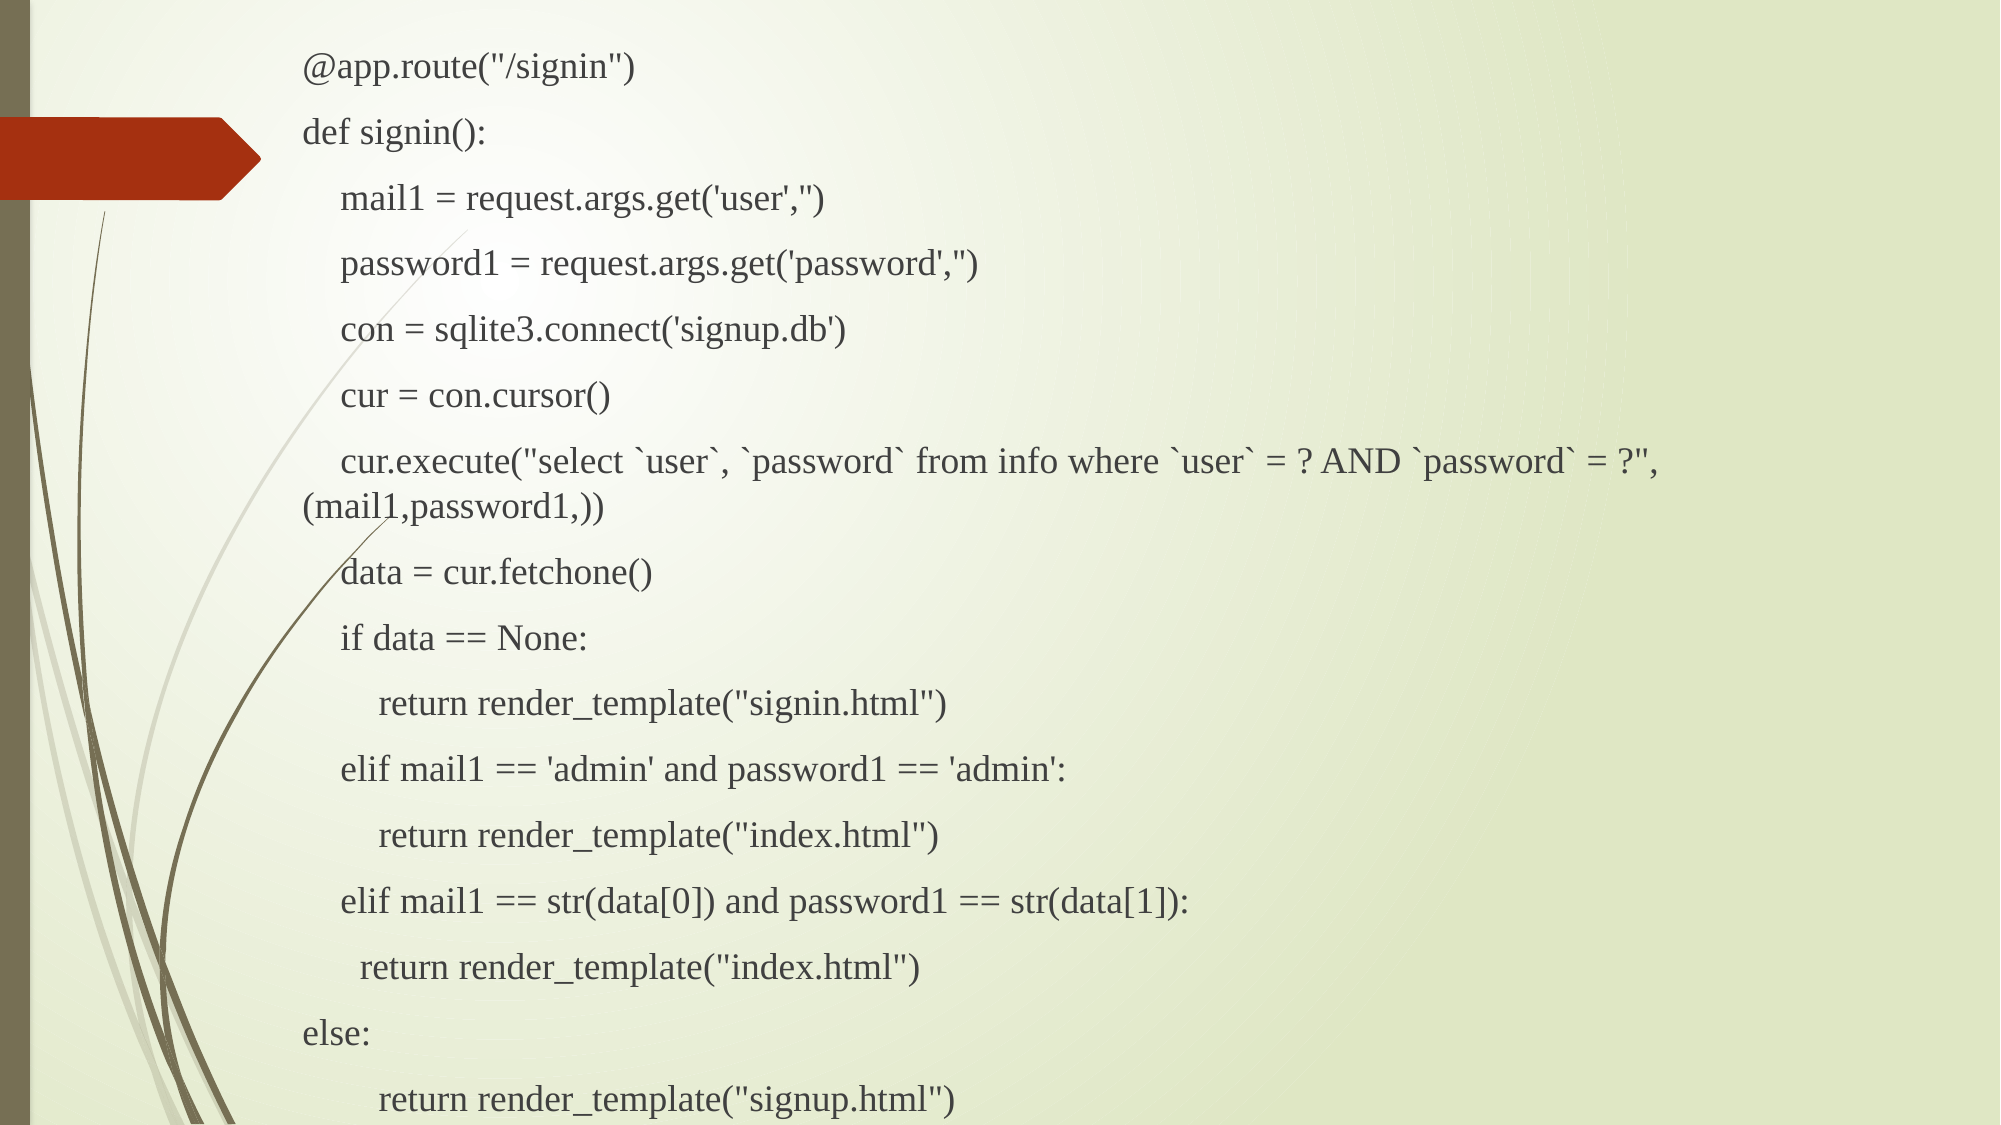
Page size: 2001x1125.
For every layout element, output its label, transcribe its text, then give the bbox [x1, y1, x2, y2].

list @app.route("/signin") def signin(): mail1 = request.args.get('user','') password1 = request.args.get('password','') con = sqlite3.connect('signup.db') cur = con.cursor() cur.execute("select `user`, `password` from info where `user` = ? AND `password` = ?",(mail1,password1,)) data = cur.fetchone() if data == None: return render_template("signin.html") elif mail1 == 'admin' and password1 == 'admin': return render_template("index.html") elif mail1 == str(data[0]) and password1 == str(data[1]): return render_template("index.html") else: return render_template("signup.html") [268, 33, 1732, 1065]
